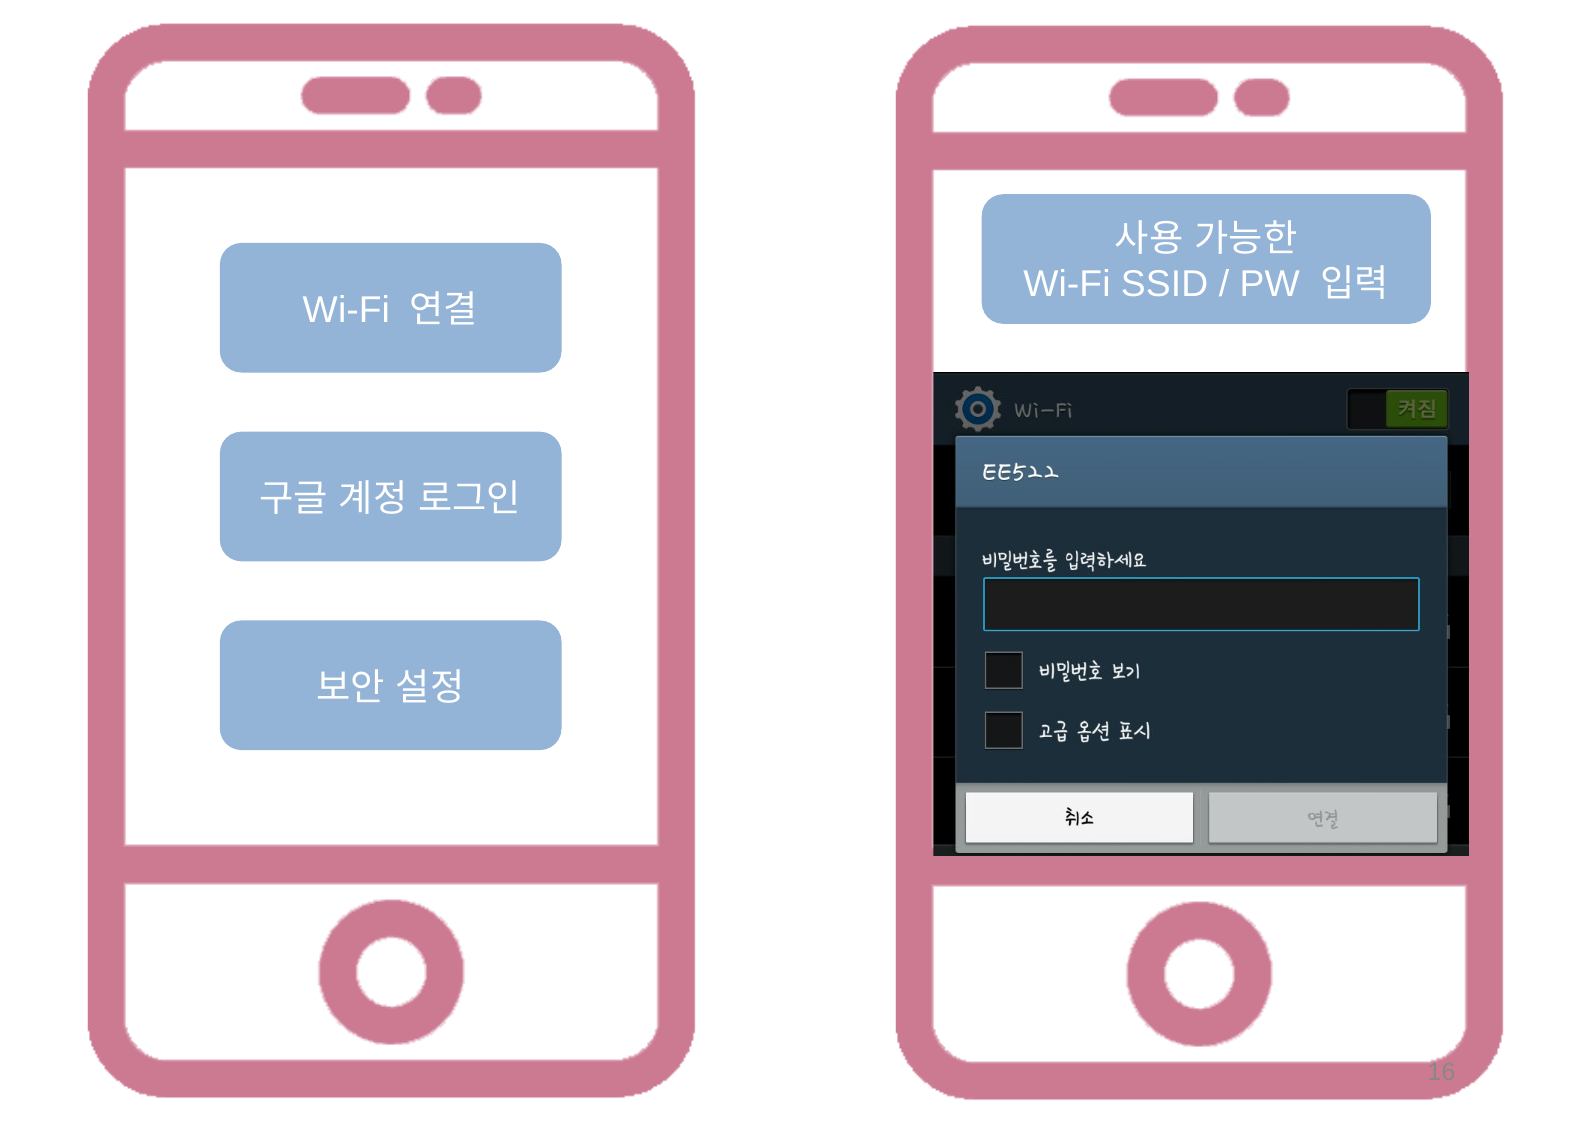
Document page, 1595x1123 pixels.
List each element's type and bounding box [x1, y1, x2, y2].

picture [856, 0, 1557, 1123]
text_box [48, 0, 749, 1123]
